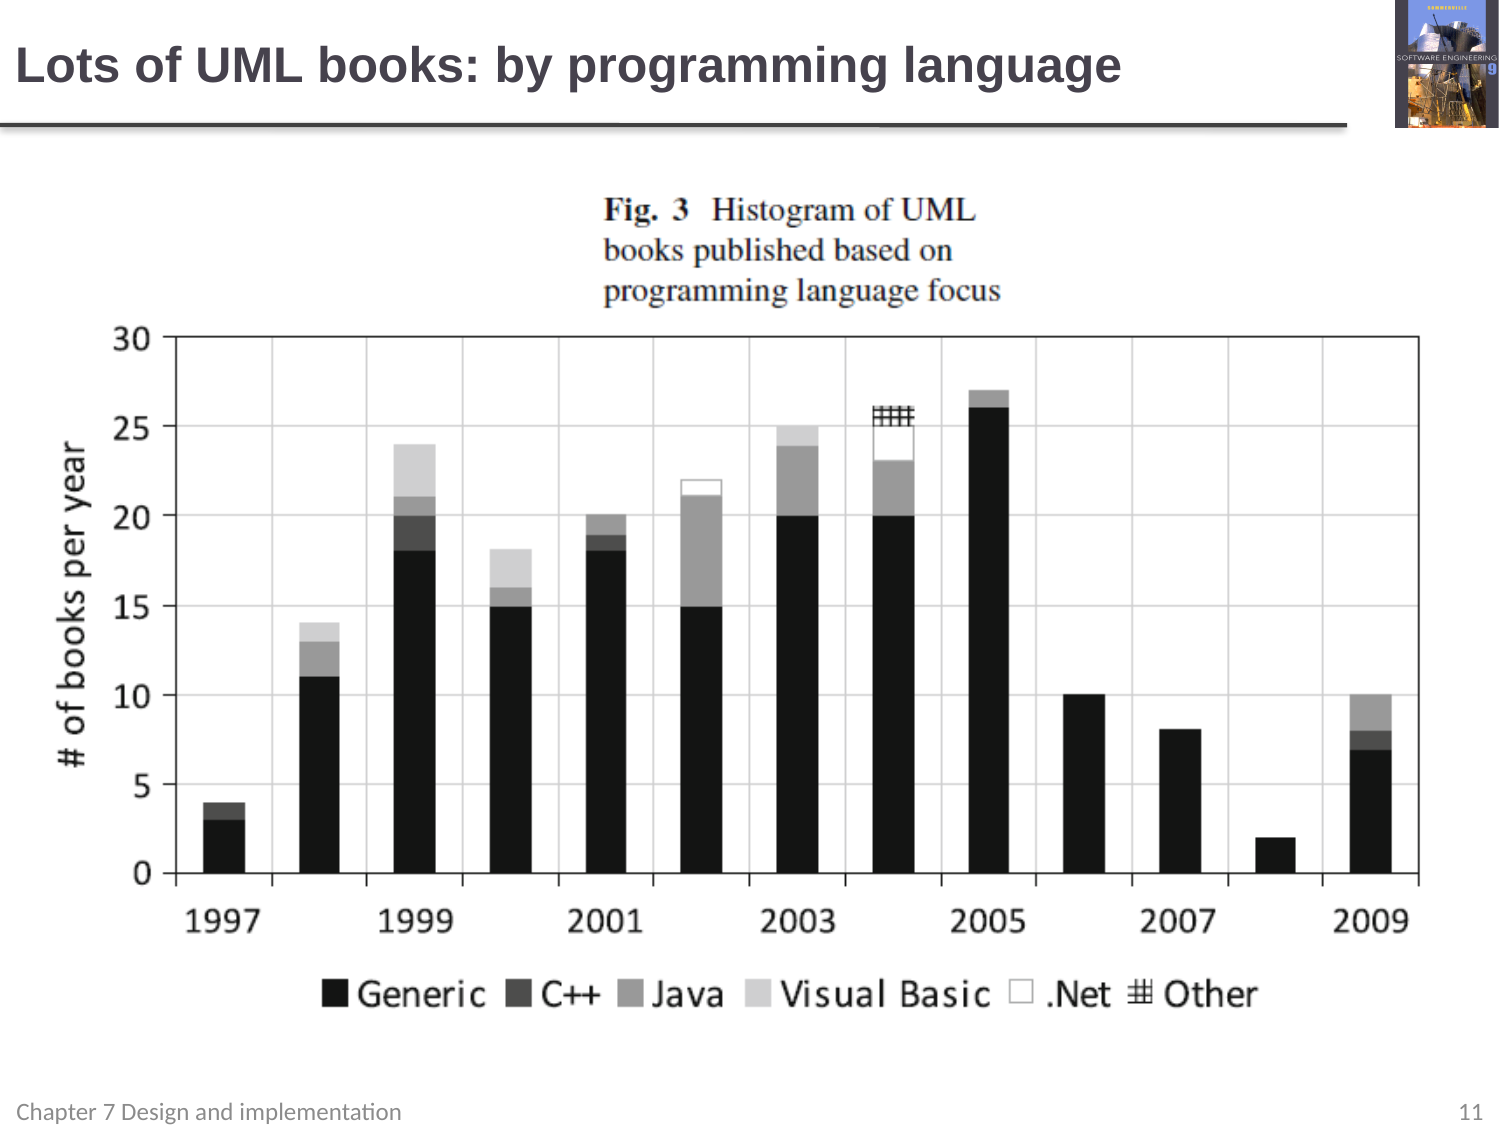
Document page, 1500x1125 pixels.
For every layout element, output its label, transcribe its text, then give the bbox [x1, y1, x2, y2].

footer Chapter 7 Design and implementation [1, 1095, 477, 1125]
picture [1395, 0, 1499, 128]
slide_number 11 [1148, 1095, 1499, 1125]
title Lots of UML books: by programming language [0, 0, 1397, 126]
picture [20, 143, 1469, 1030]
